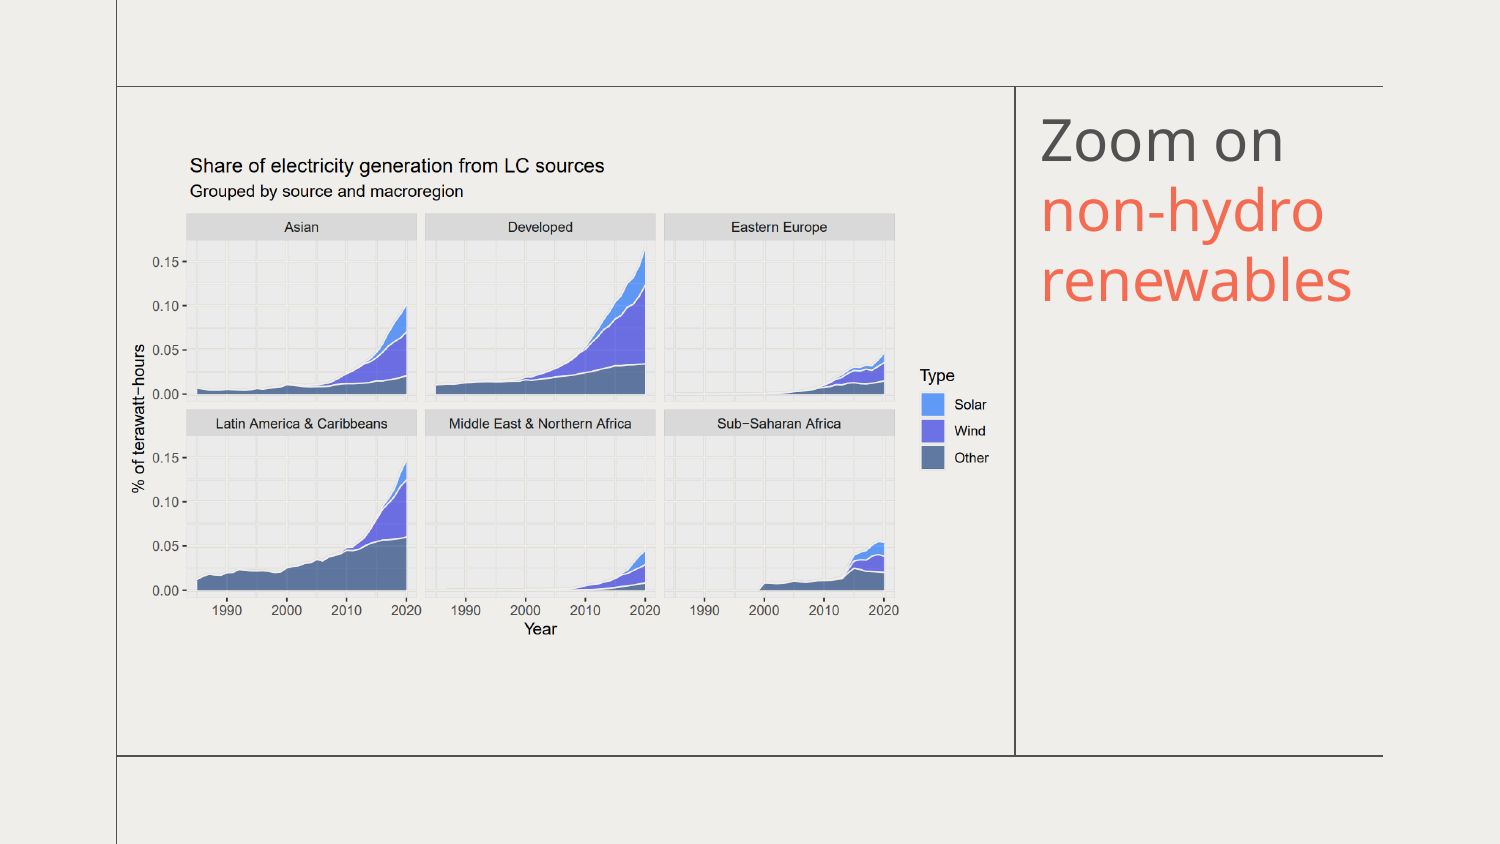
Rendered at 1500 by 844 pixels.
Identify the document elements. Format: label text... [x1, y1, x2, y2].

picture [120, 147, 1001, 646]
title Zoom on non-hydro renewables [1025, 88, 1429, 439]
